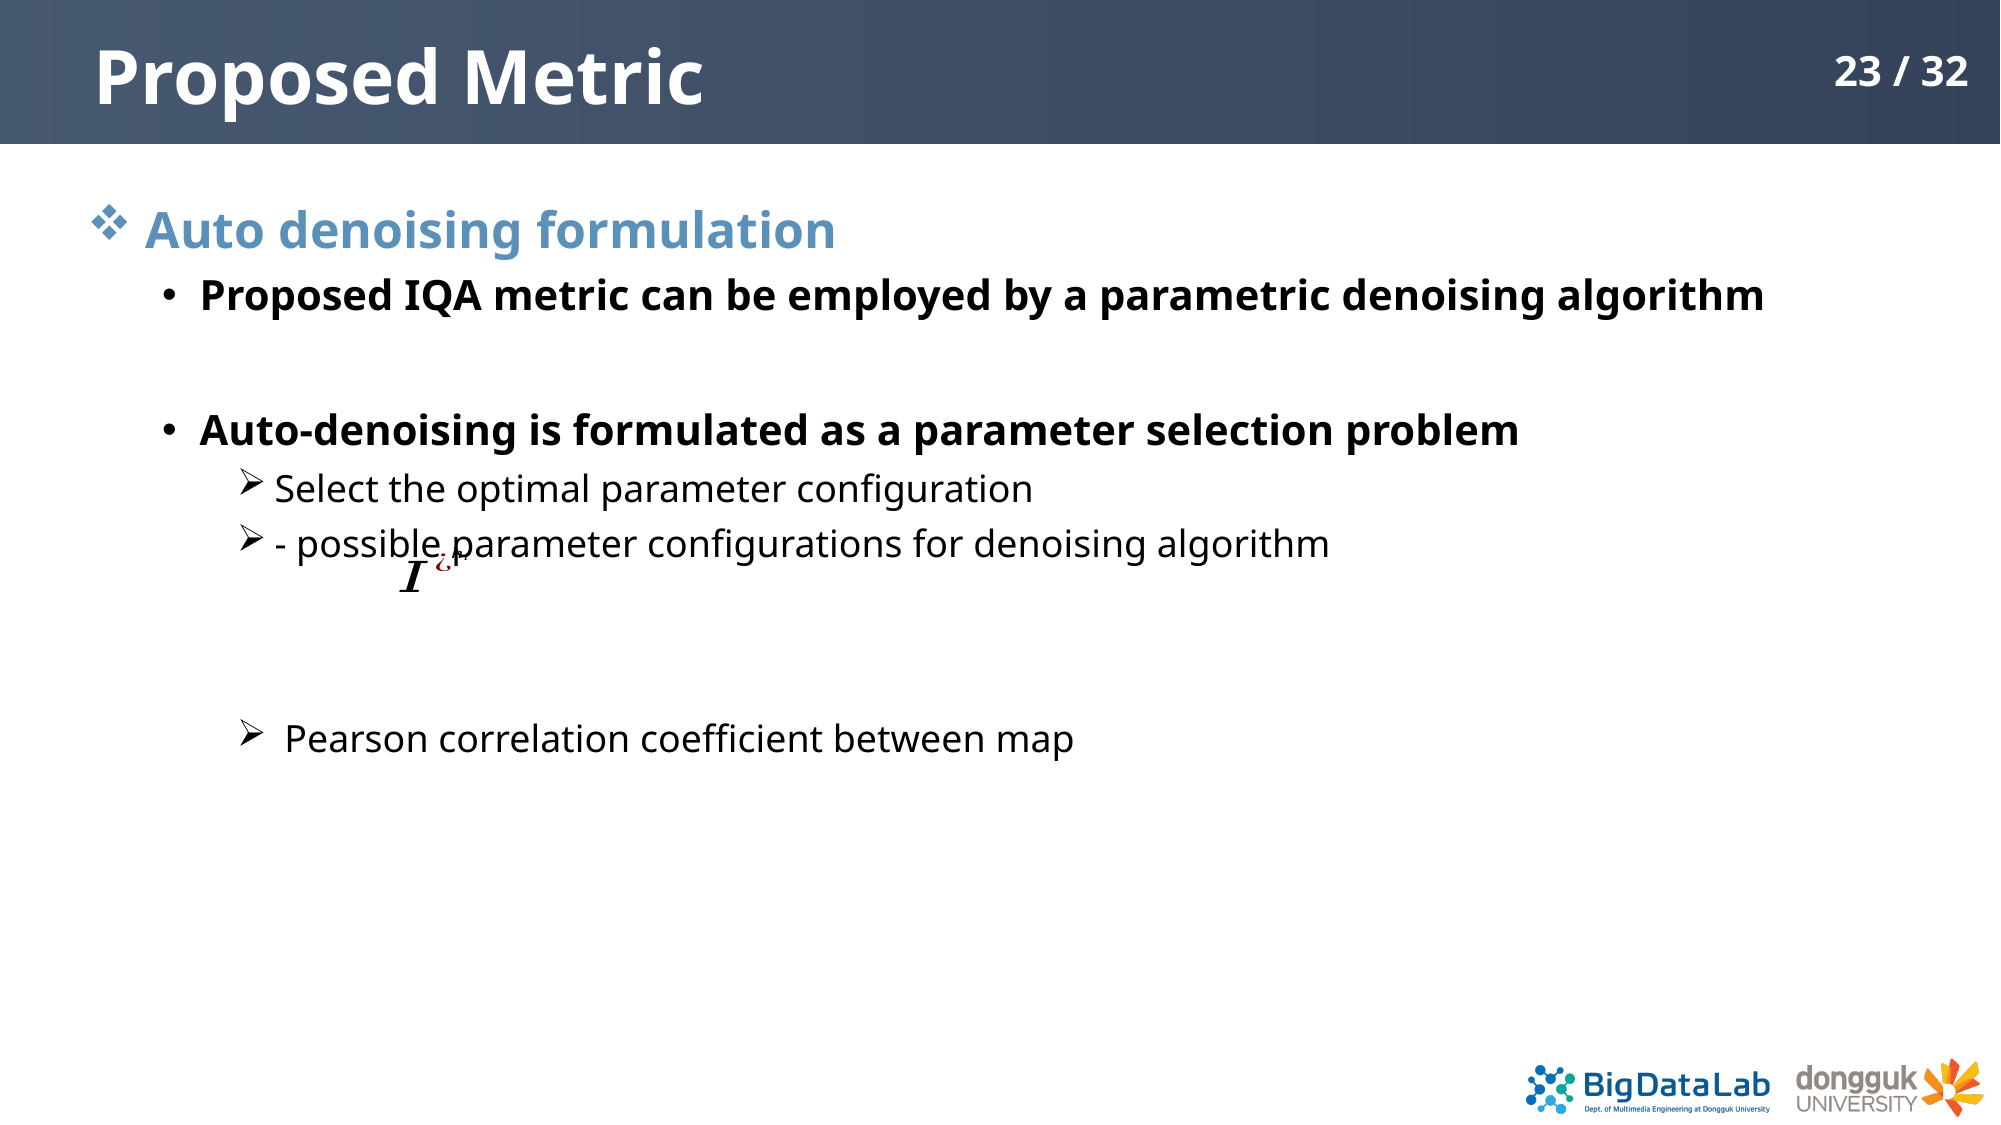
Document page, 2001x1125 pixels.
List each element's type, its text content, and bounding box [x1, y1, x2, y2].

title Proposed Metric [78, 21, 1935, 128]
slide_number 23 / 32 [1769, 21, 1984, 126]
picture [1526, 1065, 1770, 1114]
